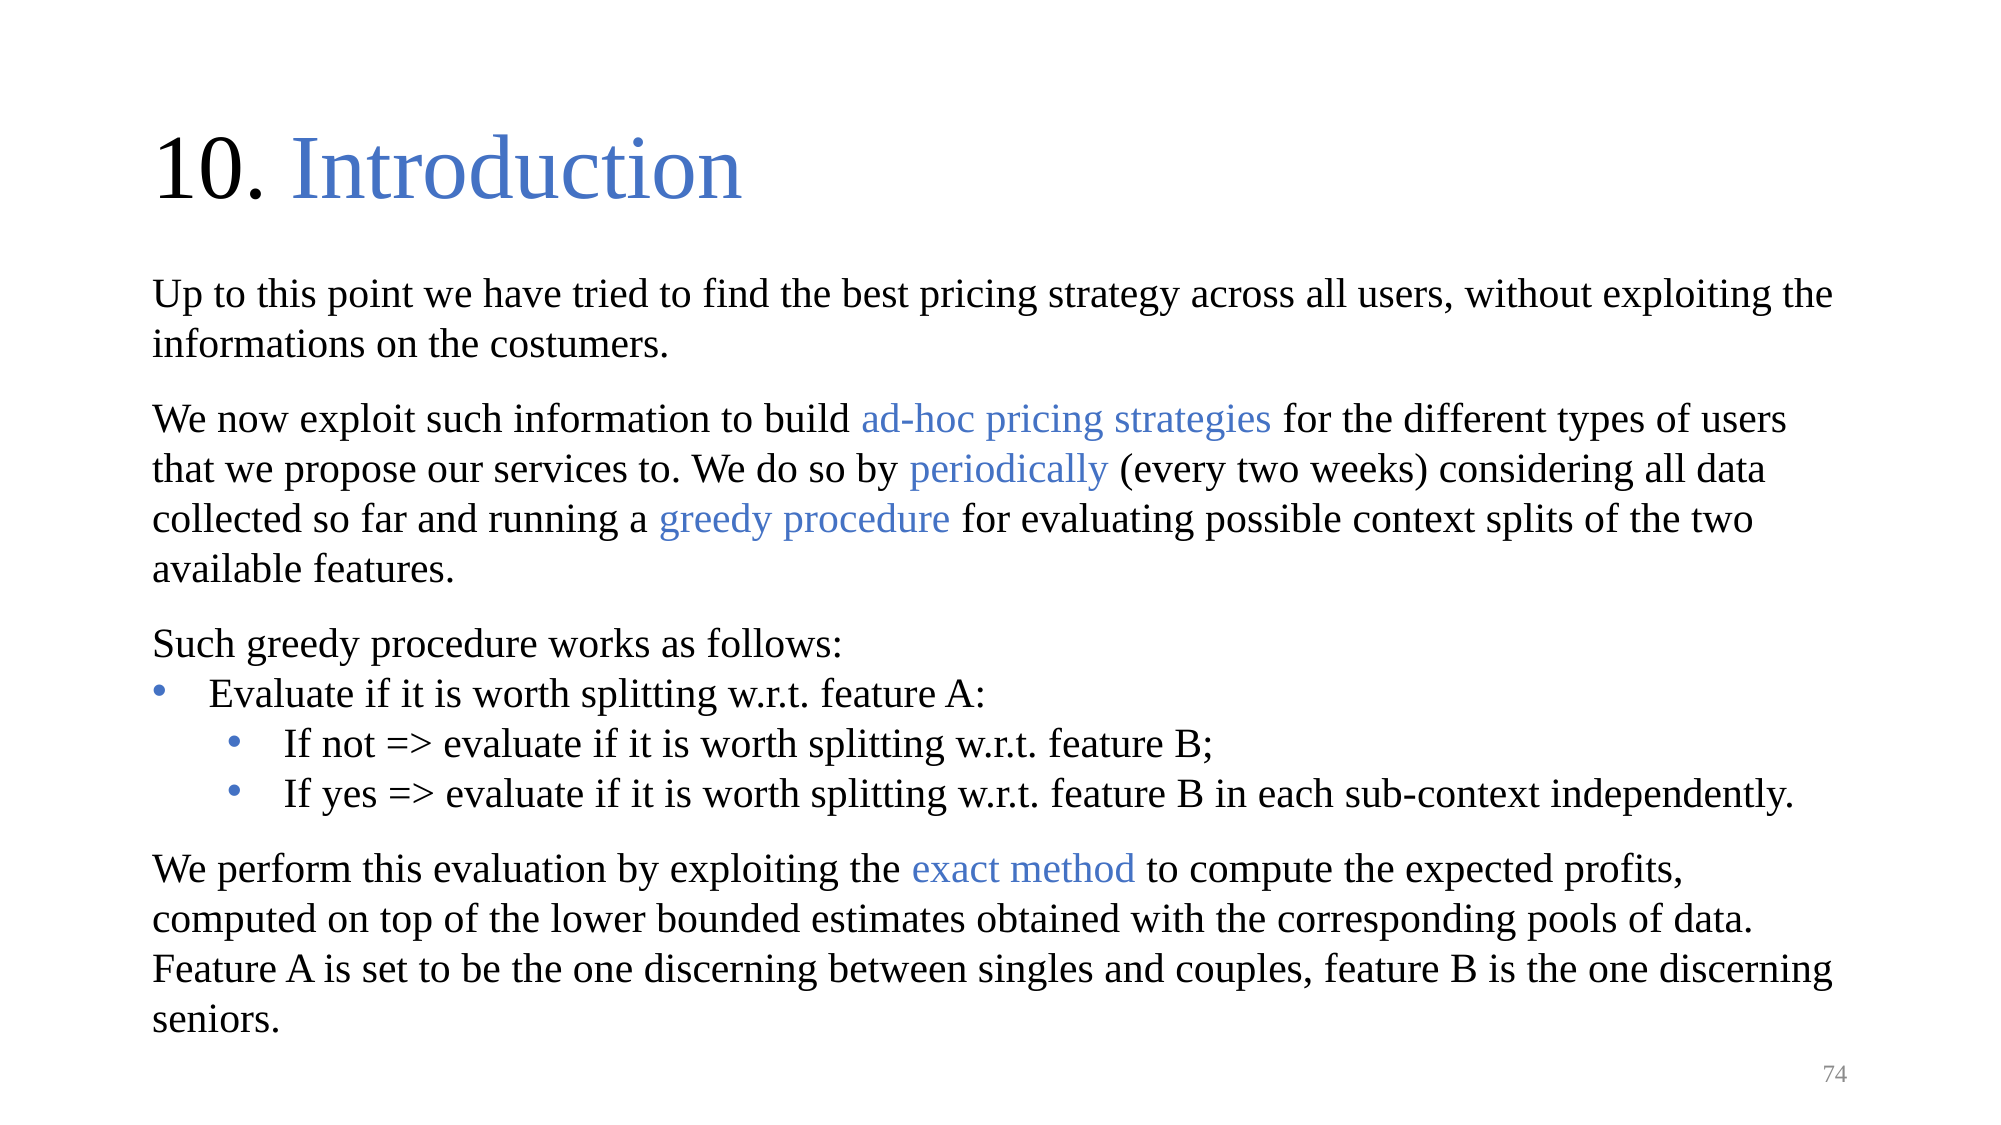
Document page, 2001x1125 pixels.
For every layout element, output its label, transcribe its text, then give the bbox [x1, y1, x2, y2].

slide_number 74 [1412, 1048, 1863, 1103]
text_box Up to this point we have tried to find the best pricing strategy across all users, without exploiting the informations on the costumers. We now exploit such information to build ad-hoc pricing strategies for the different types of users that we propose our services to. We do so by periodically (every two weeks) considering all data collected so far and running a greedy procedure for evaluating possible context splits of the two available features. Such greedy procedure works as follows: Evaluate if it is worth splitting w.r.t. feature A: If not => evaluate if it is worth splitting w.r.t. feature B; If yes => evaluate if it is worth splitting w.r.t. feature B in each sub-context independently. We perform this evaluation by exploiting the exact method to compute the expected profits, computed on top of the lower bounded estimates obtained with the corresponding pools of data. Feature A is set to be the one discerning between singles and couples, feature B is the one discerning seniors. [137, 258, 1863, 1048]
title 10. Introduction [137, 59, 1863, 258]
